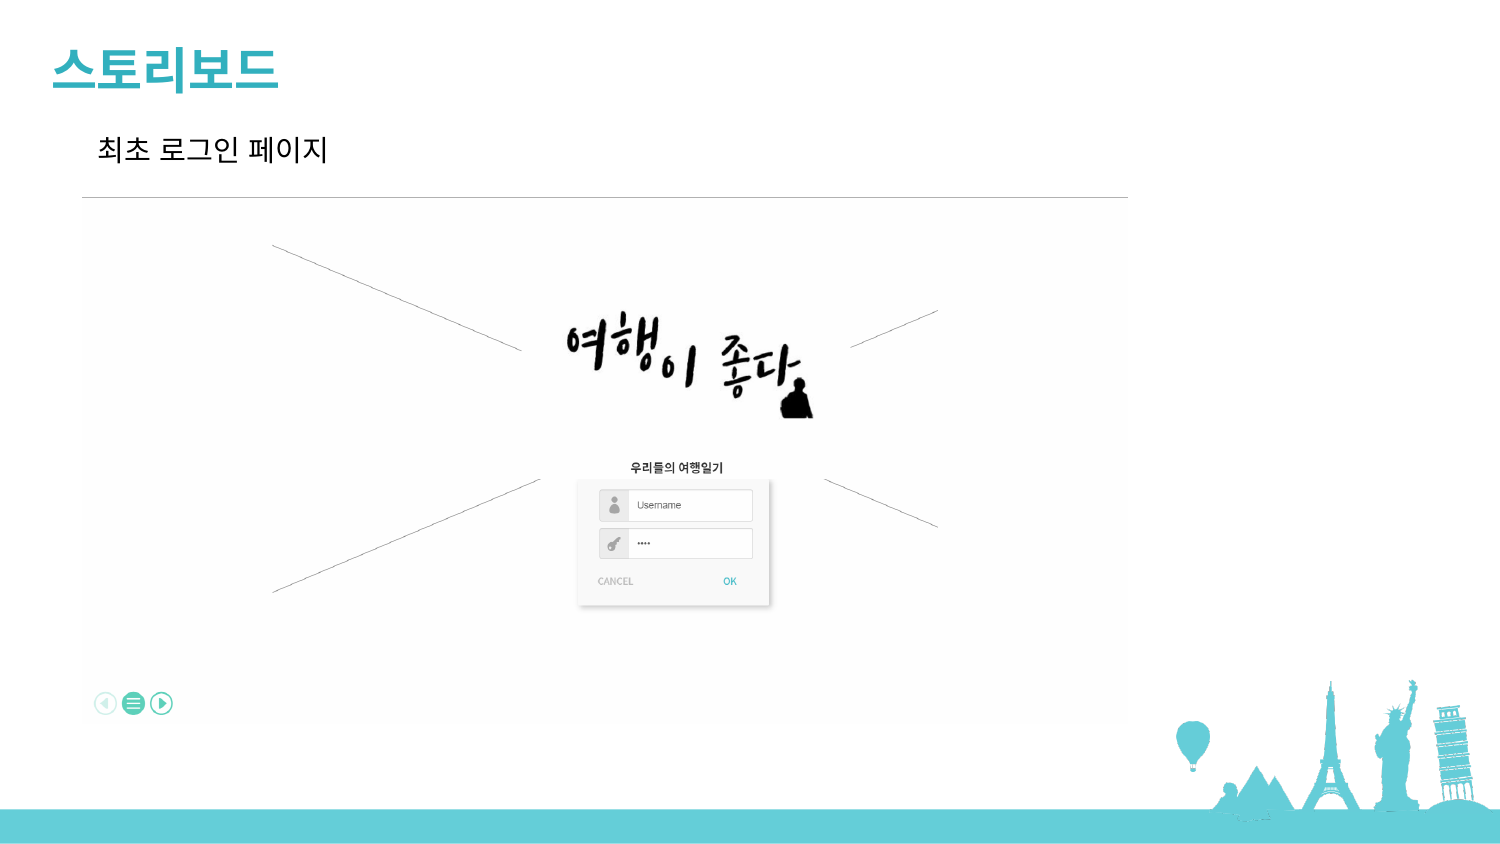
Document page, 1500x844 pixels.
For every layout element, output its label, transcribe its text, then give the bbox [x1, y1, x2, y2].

picture [82, 197, 1128, 725]
text_box 최초 로그인 페이지 [82, 117, 441, 197]
list 스토리보드 [39, 28, 1464, 118]
picture [1373, 679, 1420, 812]
picture [1299, 681, 1362, 812]
picture [1424, 705, 1493, 814]
picture [1176, 721, 1295, 822]
